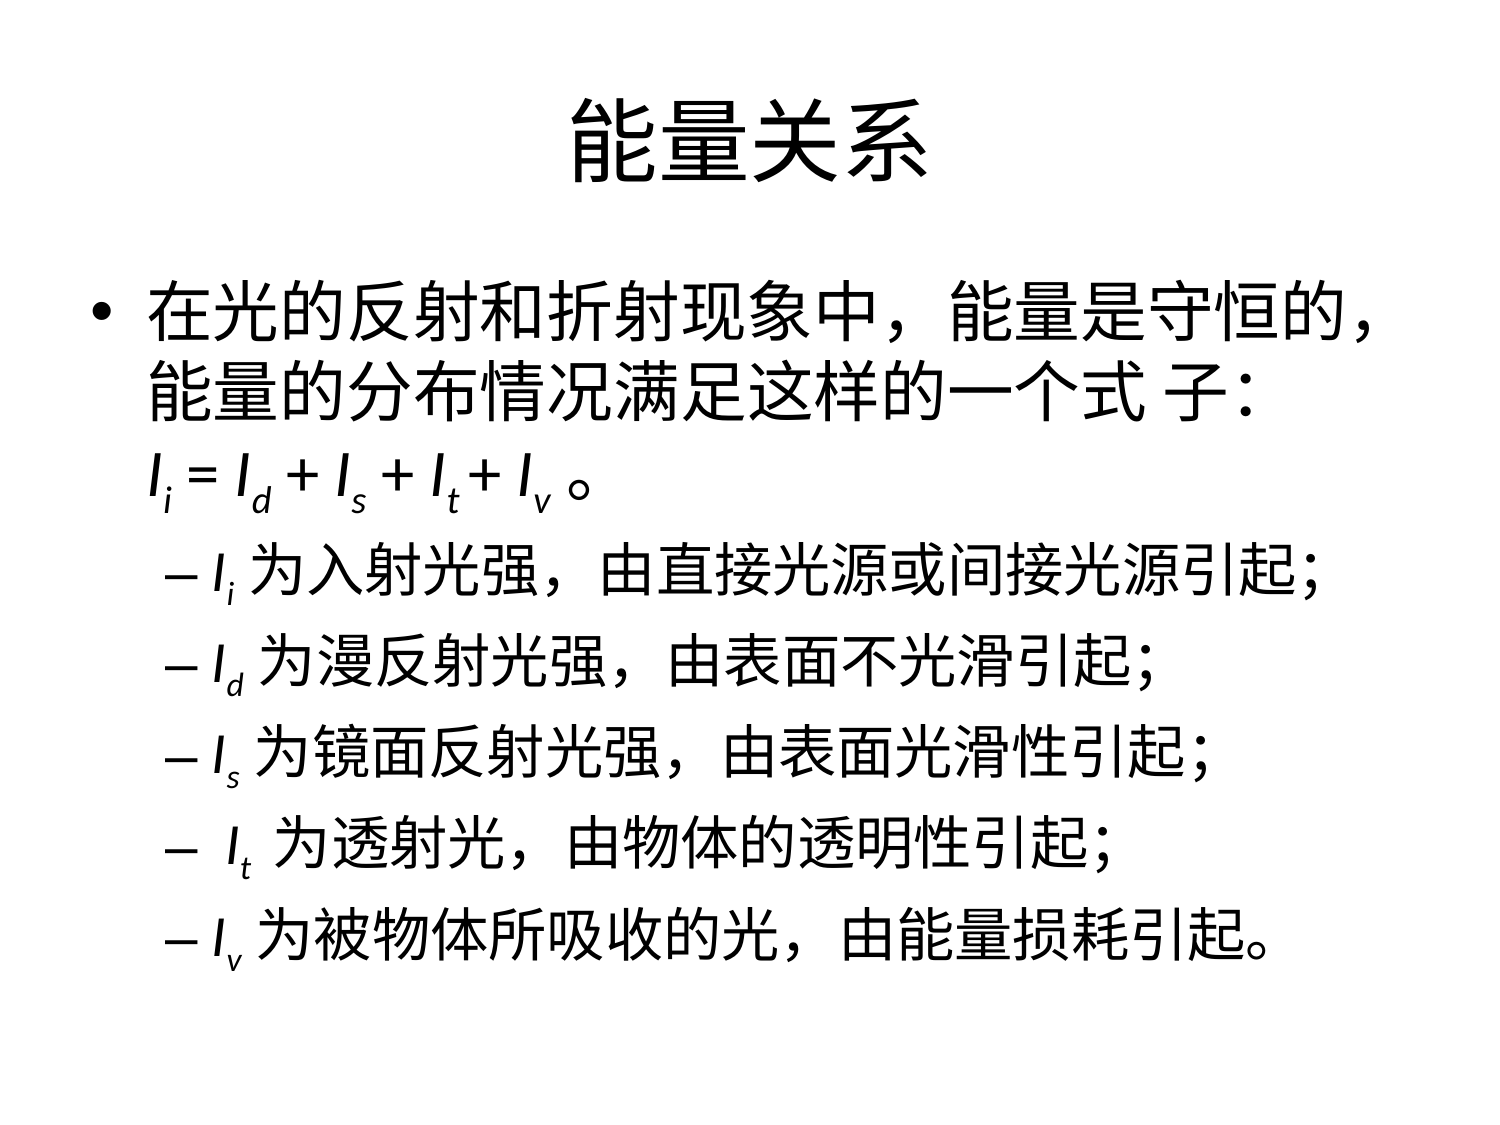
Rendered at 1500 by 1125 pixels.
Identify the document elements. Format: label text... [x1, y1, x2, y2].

list 在光的反射和折射现象中，能量是守恒的，能量的分布情况满足这样的一个式 子：Ii = Id + Is + It + Iv。 Ii为入射光强，由直接光源或间接光源引起； Id为漫反射光强，由表面不光滑引起； Is为镜面反射光强，由表面光滑性引起； It 为透射光，由物体的透明性引起； Iv为被物体所吸收的光，由能量损耗引起。 [75, 262, 1425, 1005]
title 能量关系 [75, 45, 1425, 233]
